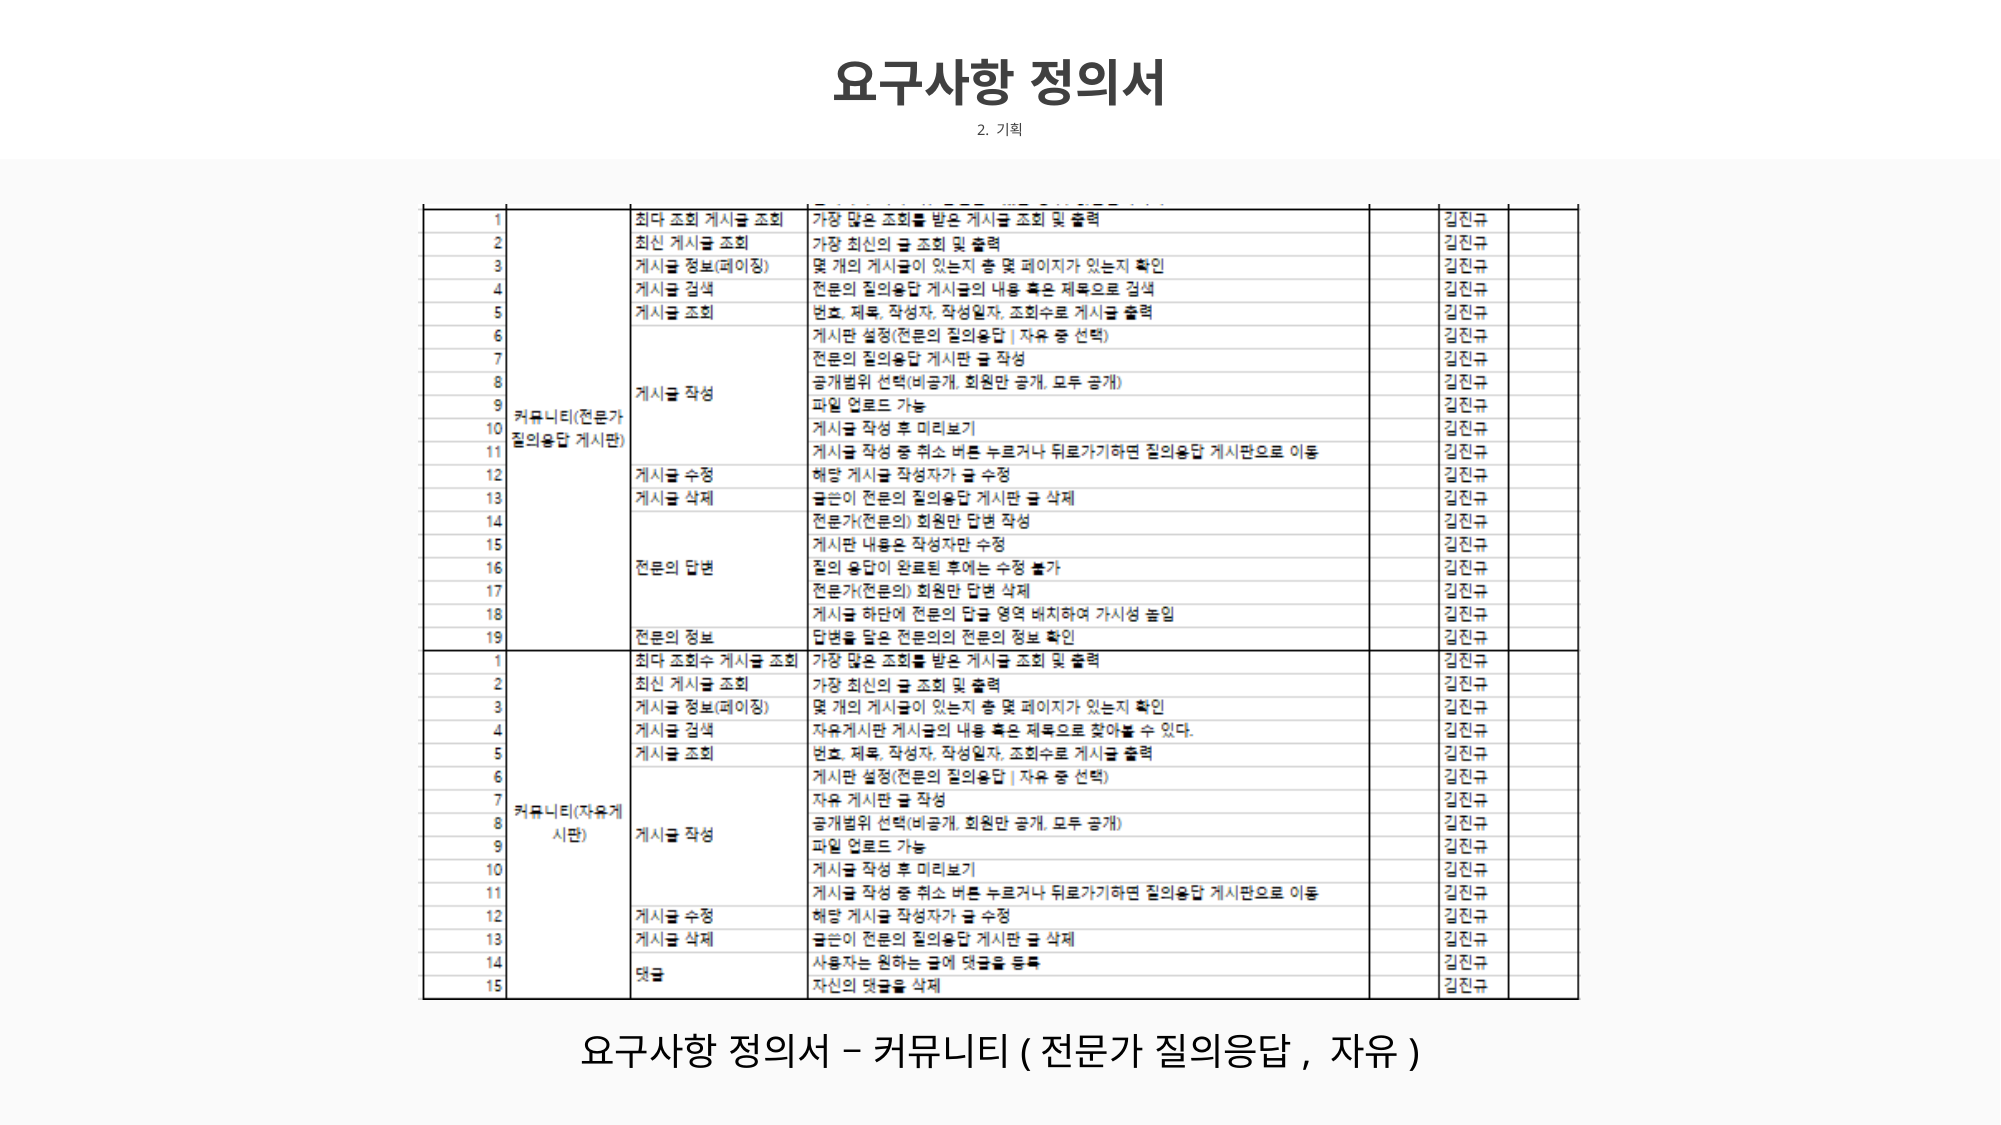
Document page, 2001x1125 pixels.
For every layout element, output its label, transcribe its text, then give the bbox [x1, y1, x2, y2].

text_box 요구사항 정의서 2. 기획 [0, 0, 2000, 160]
picture [418, 204, 1581, 1000]
text_box 요구사항 정의서 – 커뮤니티(전문가 질의응답, 자유) [565, 1020, 1435, 1081]
